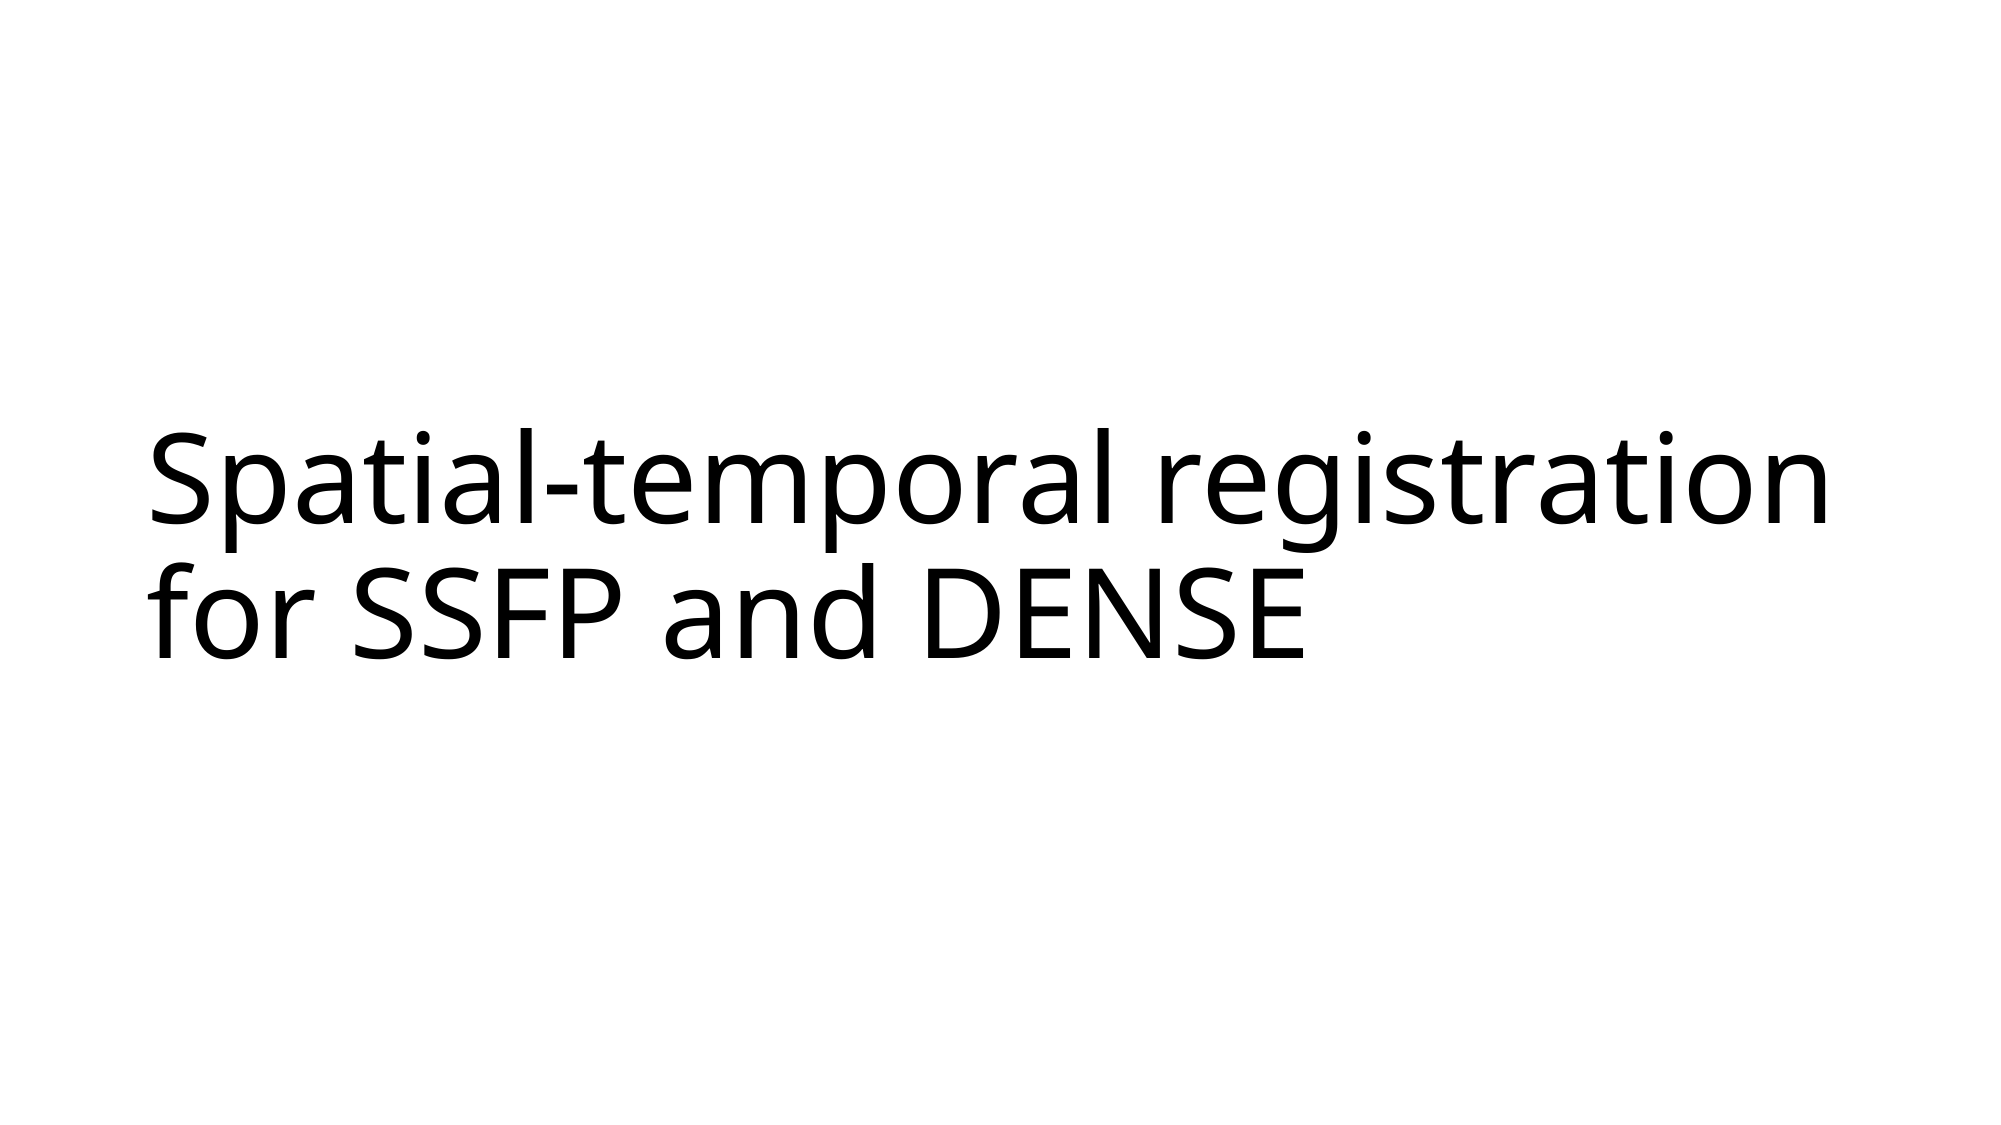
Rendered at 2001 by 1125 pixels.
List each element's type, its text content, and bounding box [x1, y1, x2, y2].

title Spatial-temporal registration for SSFP and DENSE [131, 295, 1857, 694]
